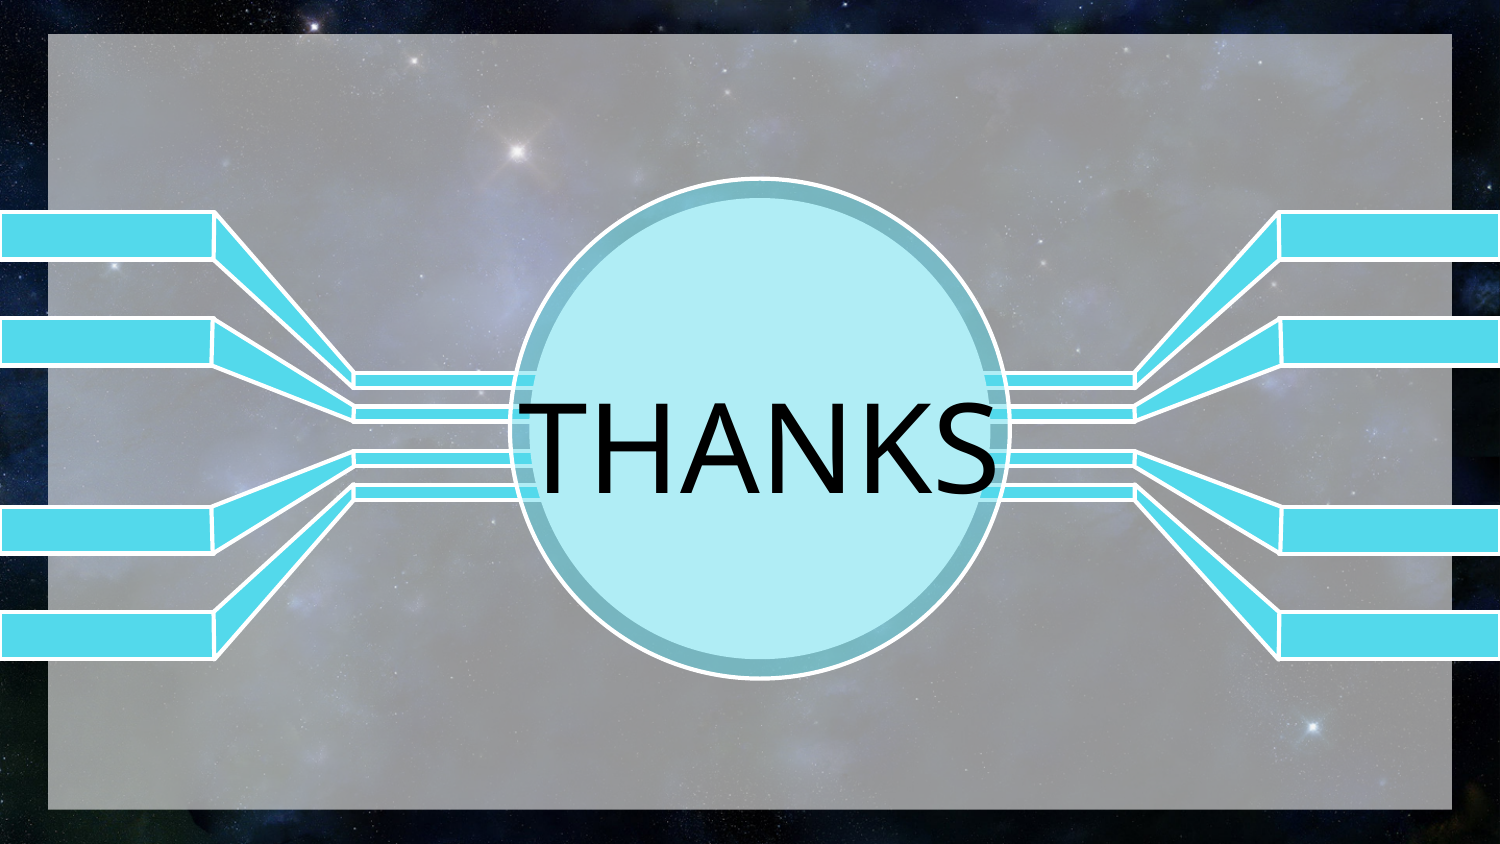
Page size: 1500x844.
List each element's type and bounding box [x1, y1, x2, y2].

text_box [509, 178, 1011, 679]
text_box [1015, 211, 1500, 660]
picture [0, 661, 1500, 844]
text_box [0, 211, 504, 660]
picture [0, 0, 1500, 210]
